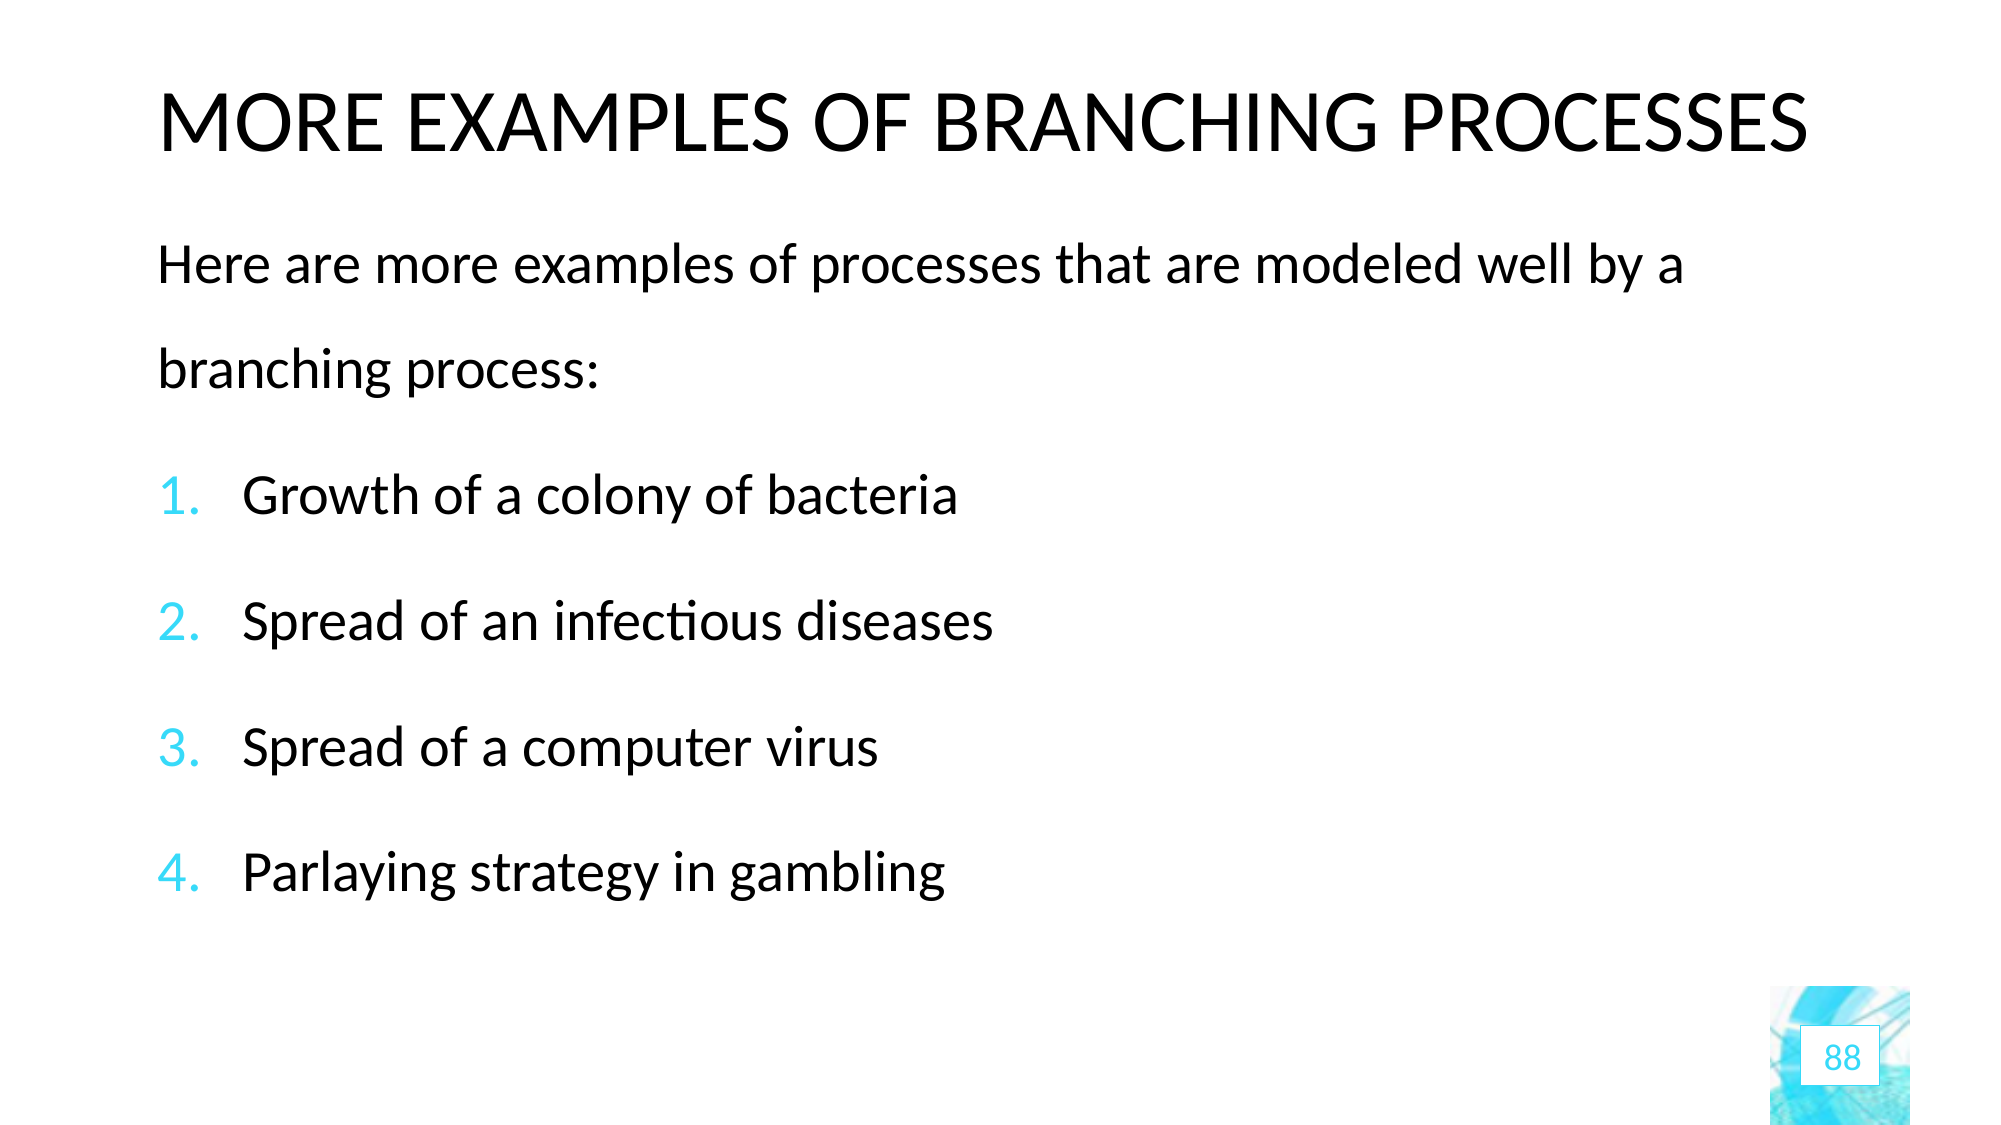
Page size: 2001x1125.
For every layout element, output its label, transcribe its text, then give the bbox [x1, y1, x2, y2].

text_box [90, 186, 1940, 1076]
subtitle MORE EXAMPLES OF BRANCHING PROCESSES Here are more examples of processes that are modeled well by a branching process: Growth of a colony of bacteria Spread of an infectious diseases Spread of a computer virus Parlaying strategy in gambling [142, 54, 1880, 186]
picture [1770, 986, 1910, 1125]
